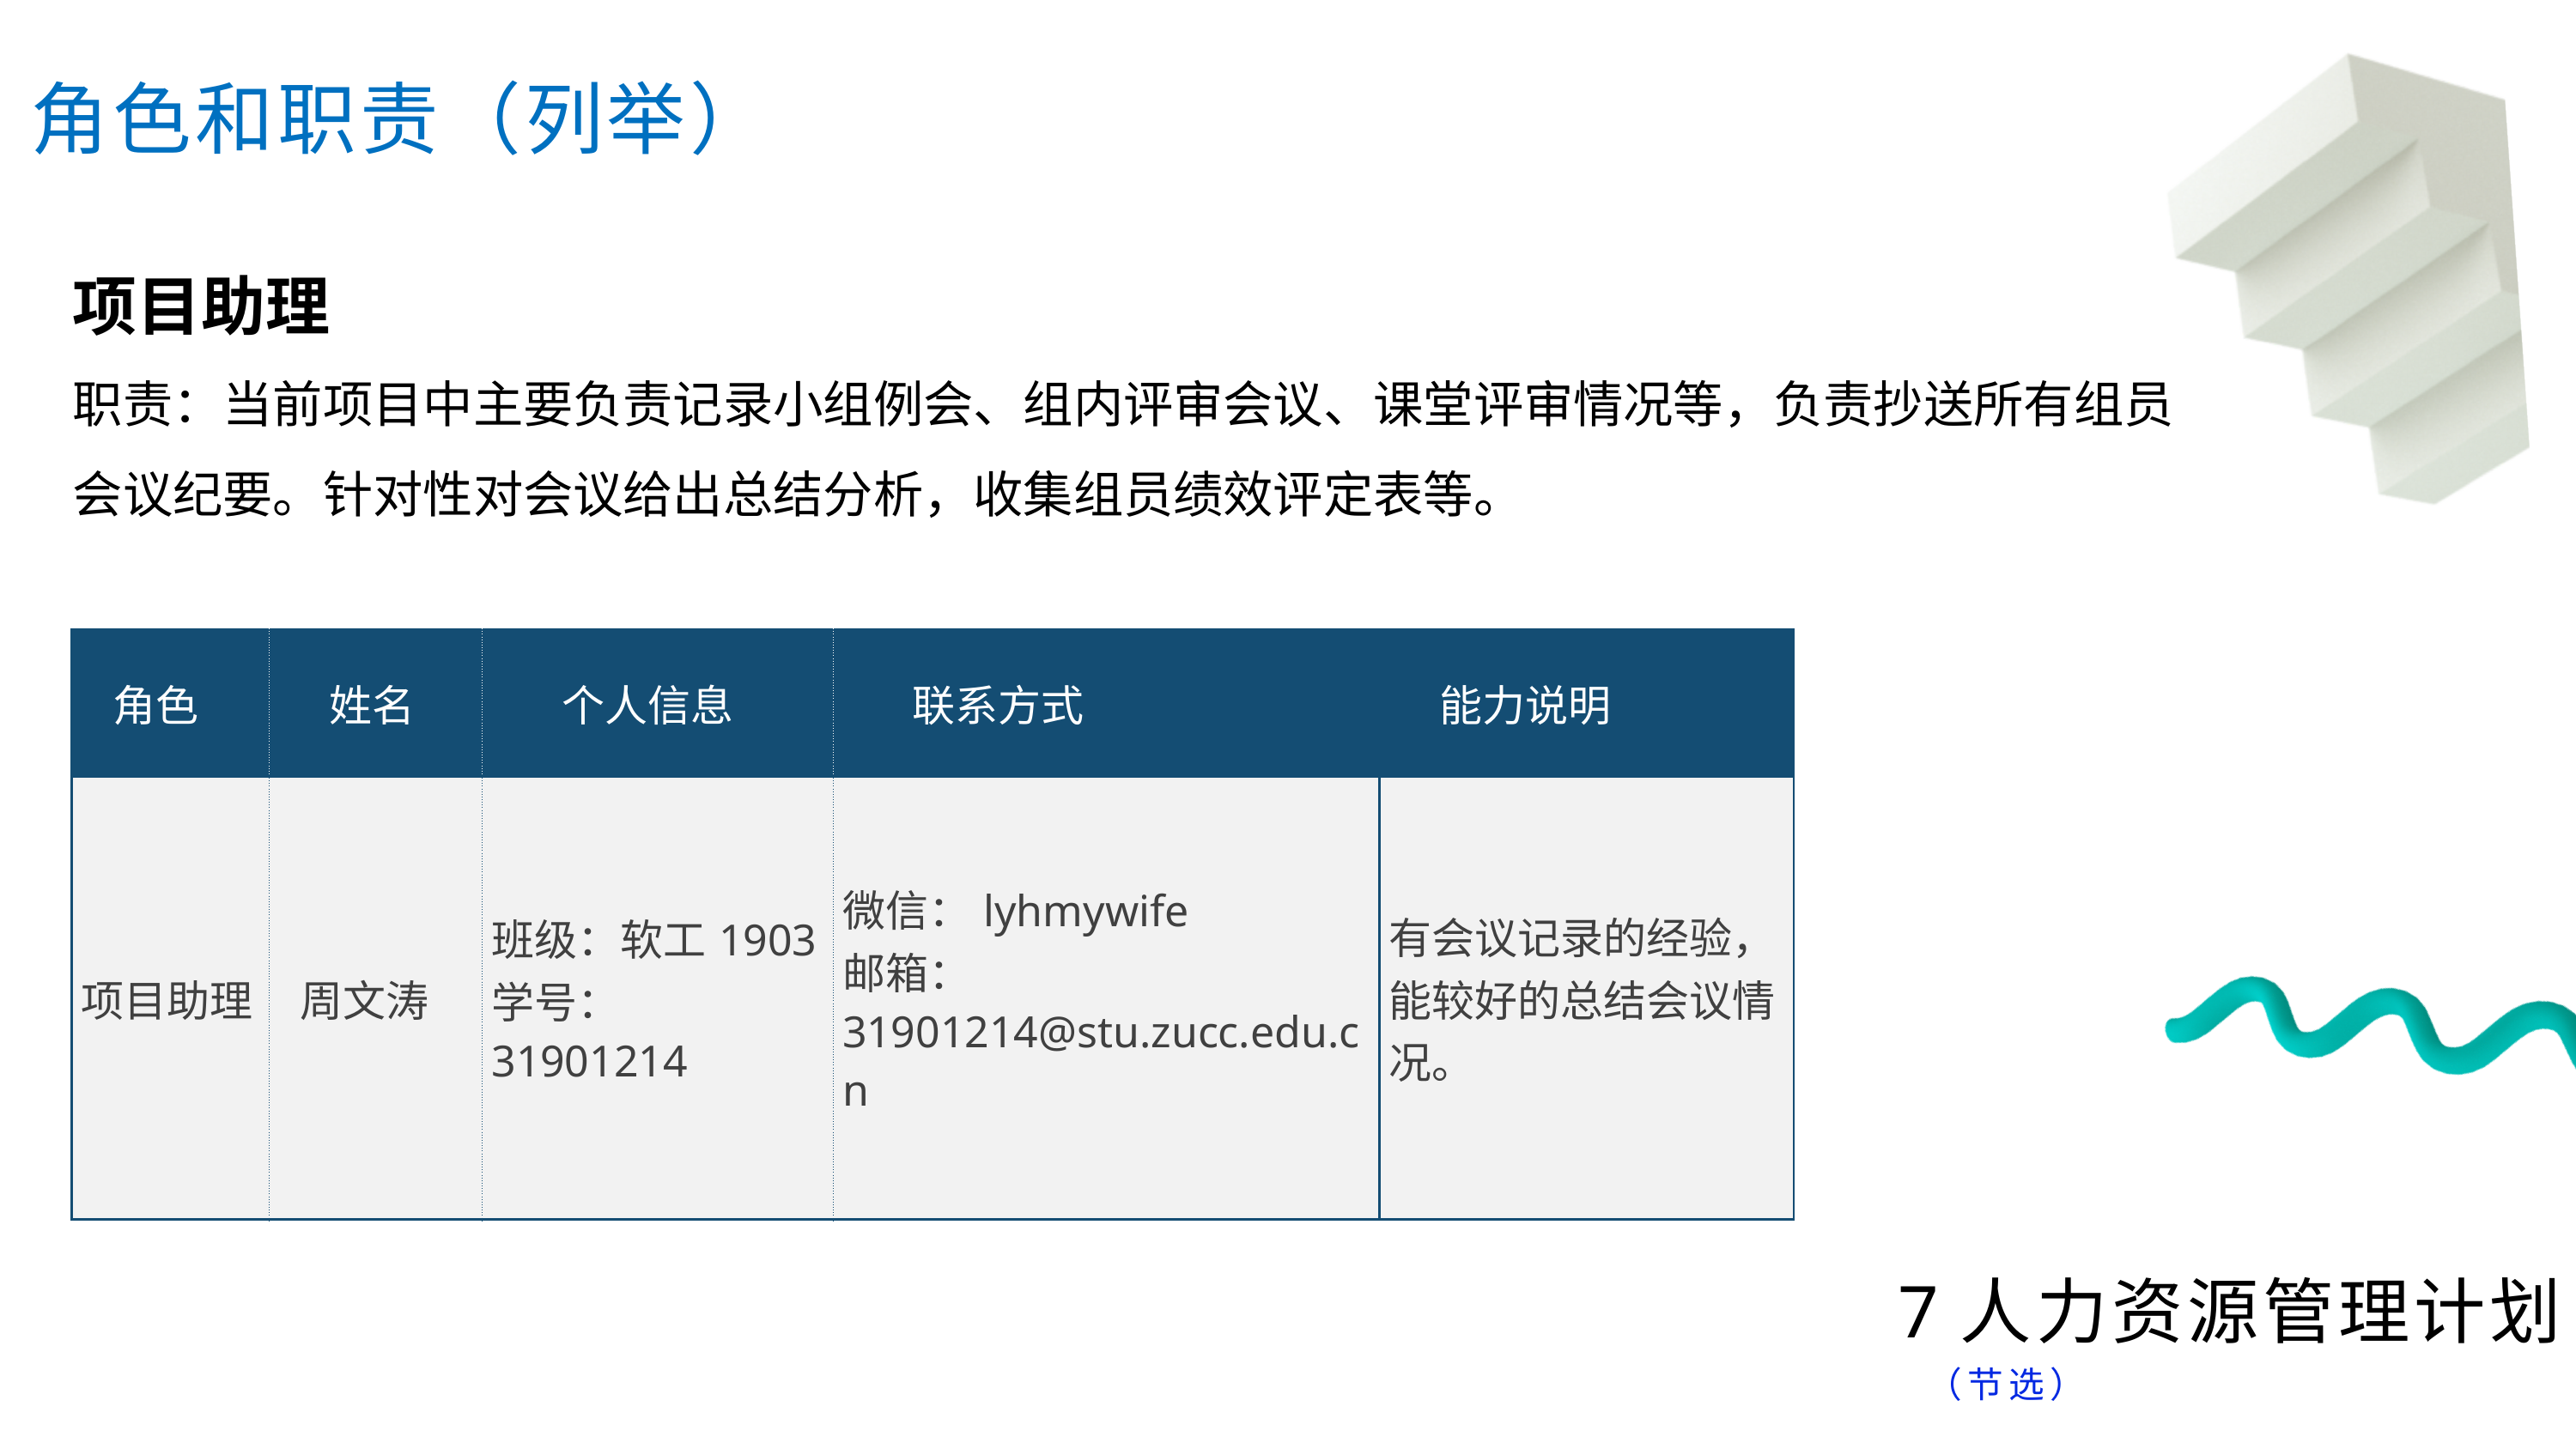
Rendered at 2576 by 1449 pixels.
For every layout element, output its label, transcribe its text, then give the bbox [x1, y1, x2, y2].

table_cell 周文涛 [269, 778, 482, 1218]
table_header 姓名 [269, 631, 482, 775]
table_cell 项目助理 [73, 778, 269, 1218]
picture [2133, 799, 2576, 1290]
text_box 7人力资源管理计划 （节选） [1896, 1237, 2576, 1405]
picture [2114, 41, 2576, 521]
table_header 角色 [73, 631, 269, 775]
table_cell 微信：lyhmywife 邮箱：31901214@stu.zucc.edu.cn [833, 778, 1378, 1218]
table_header 个人信息 [482, 631, 833, 775]
text_box 项目助理 职责：当前项目中主要负责记录小组例会、组内评审会议、课堂评审情况等，负责抄送所有组员会议纪要。针对性对会议给出总结分析，收集组员绩效评定表等。 [60, 258, 2221, 530]
table_header 联系方式 [833, 631, 1378, 775]
text_box 角色和职责（列举） [28, 40, 1005, 164]
table_header 能力说明 [1381, 631, 1793, 775]
table_cell 班级：软工1903 学号：31901214 [482, 778, 833, 1218]
table_cell 有会议记录的经验，能较好的总结会议情况。 [1381, 778, 1793, 1218]
